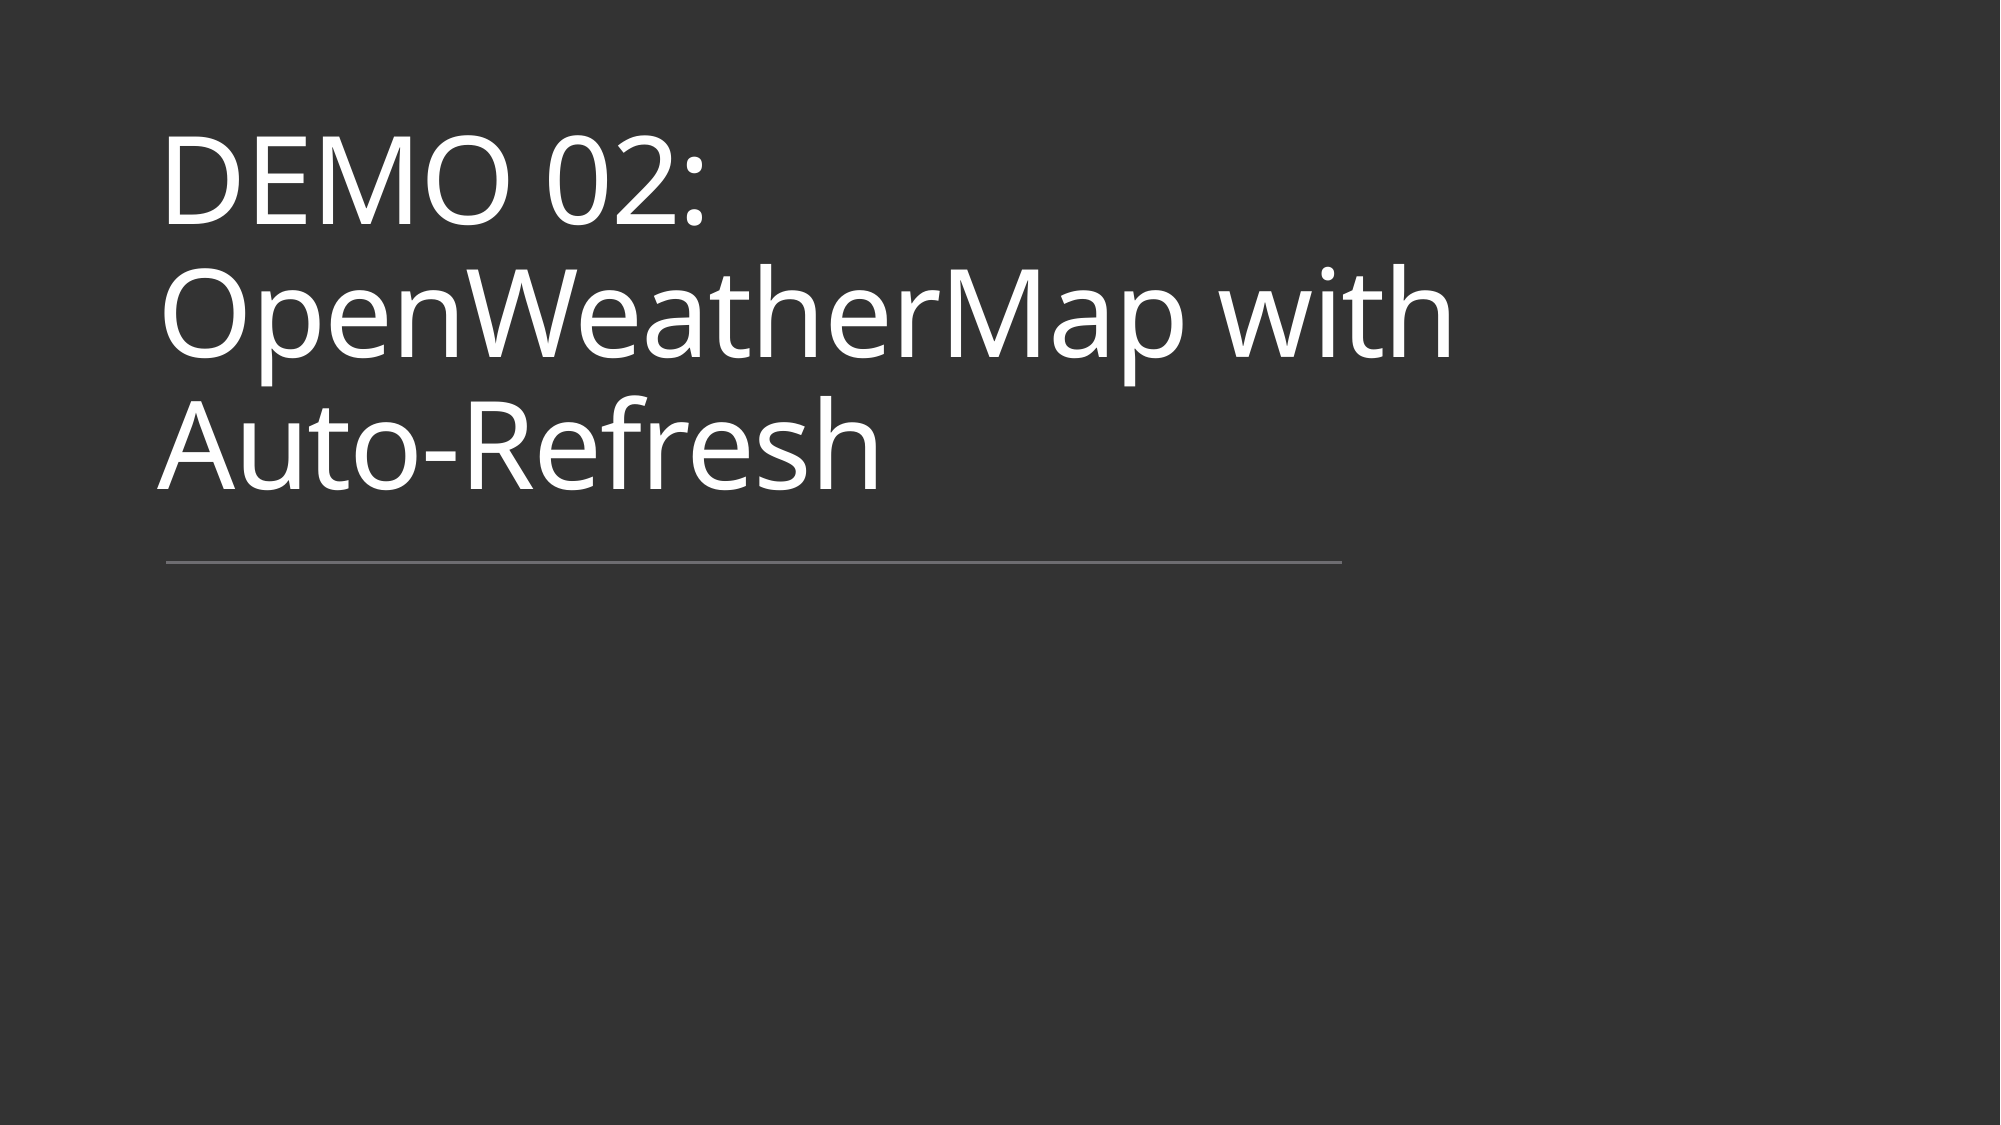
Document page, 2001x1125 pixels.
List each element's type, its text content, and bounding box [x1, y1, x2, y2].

title DEMO 02: OpenWeatherMap with Auto-Refresh [133, 99, 1752, 531]
